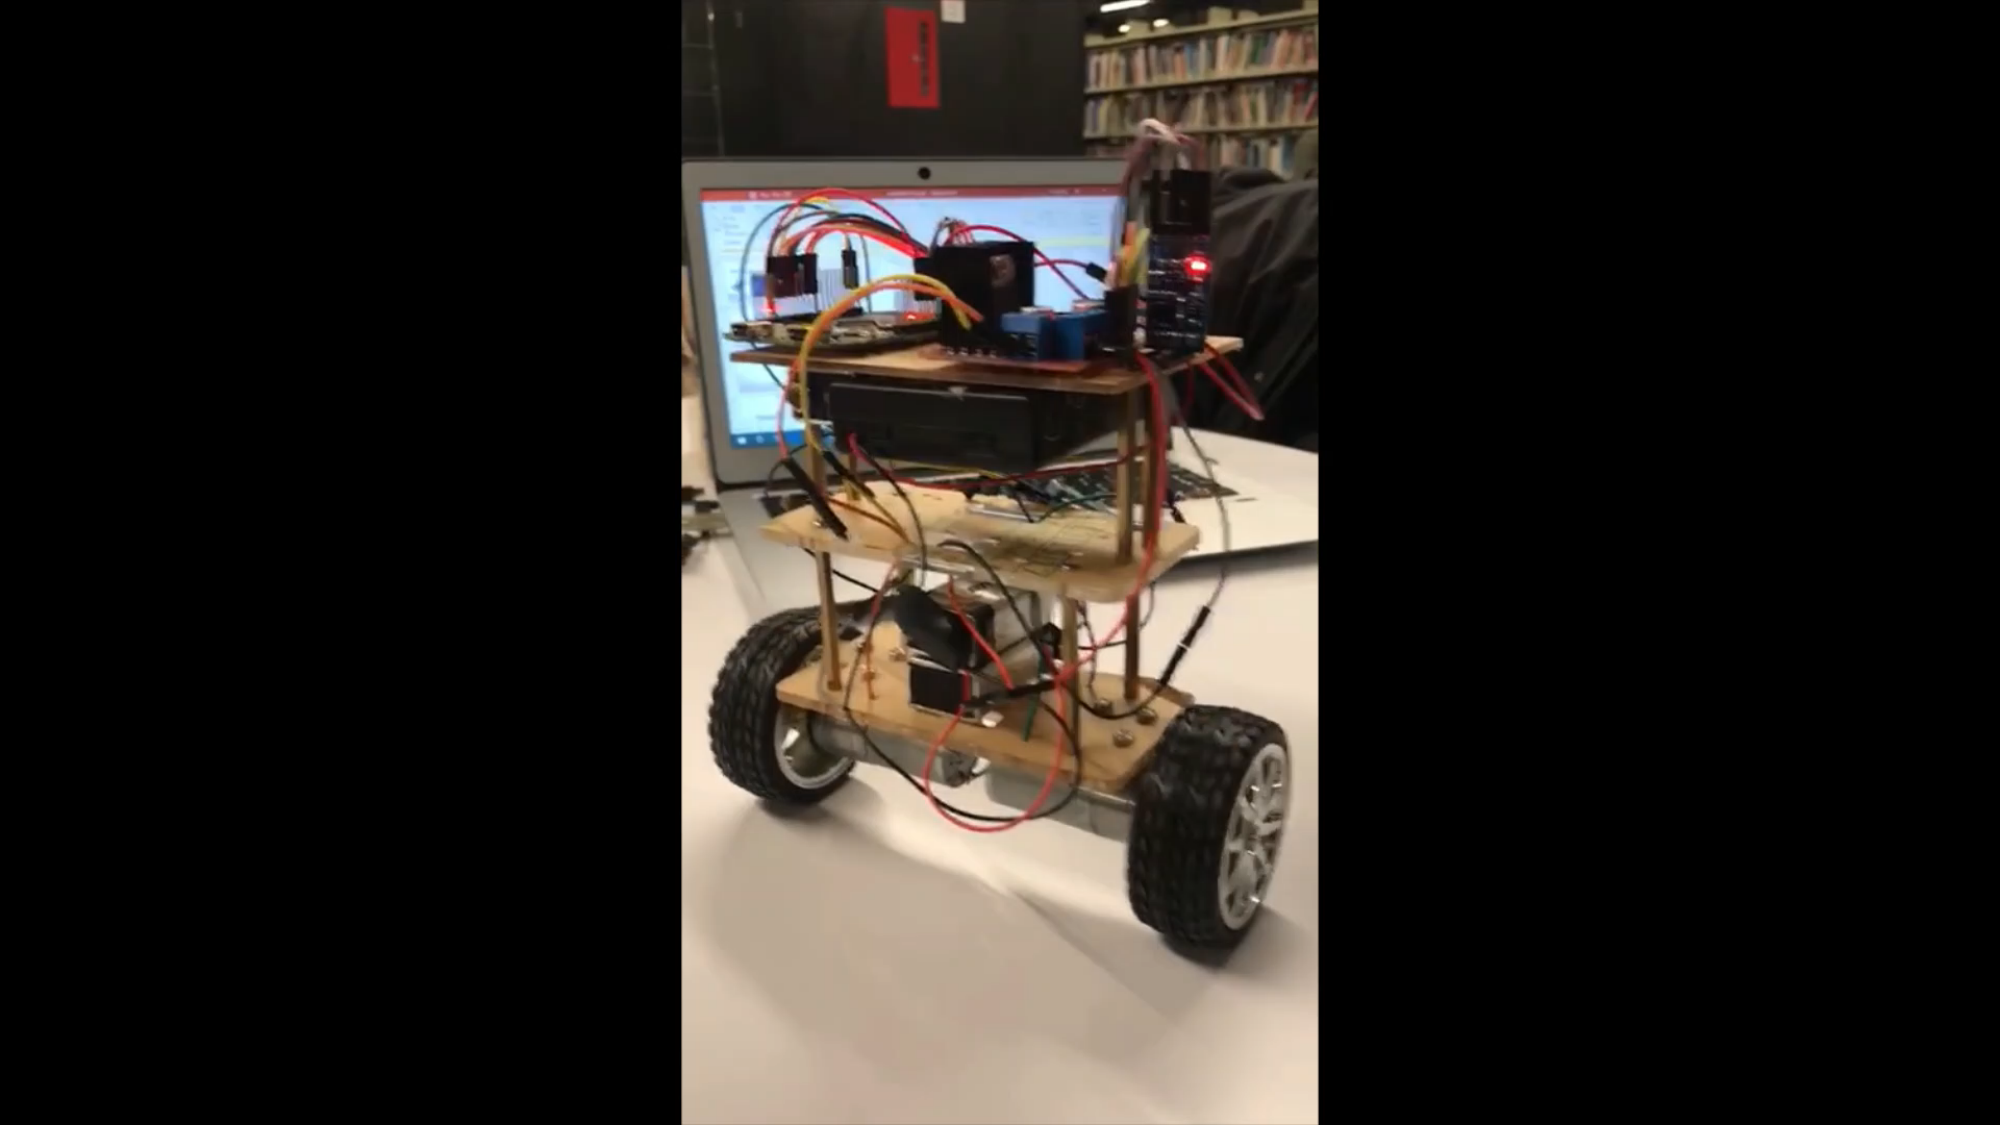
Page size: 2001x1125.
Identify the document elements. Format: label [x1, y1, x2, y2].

text_box [0, 0, 2000, 1125]
